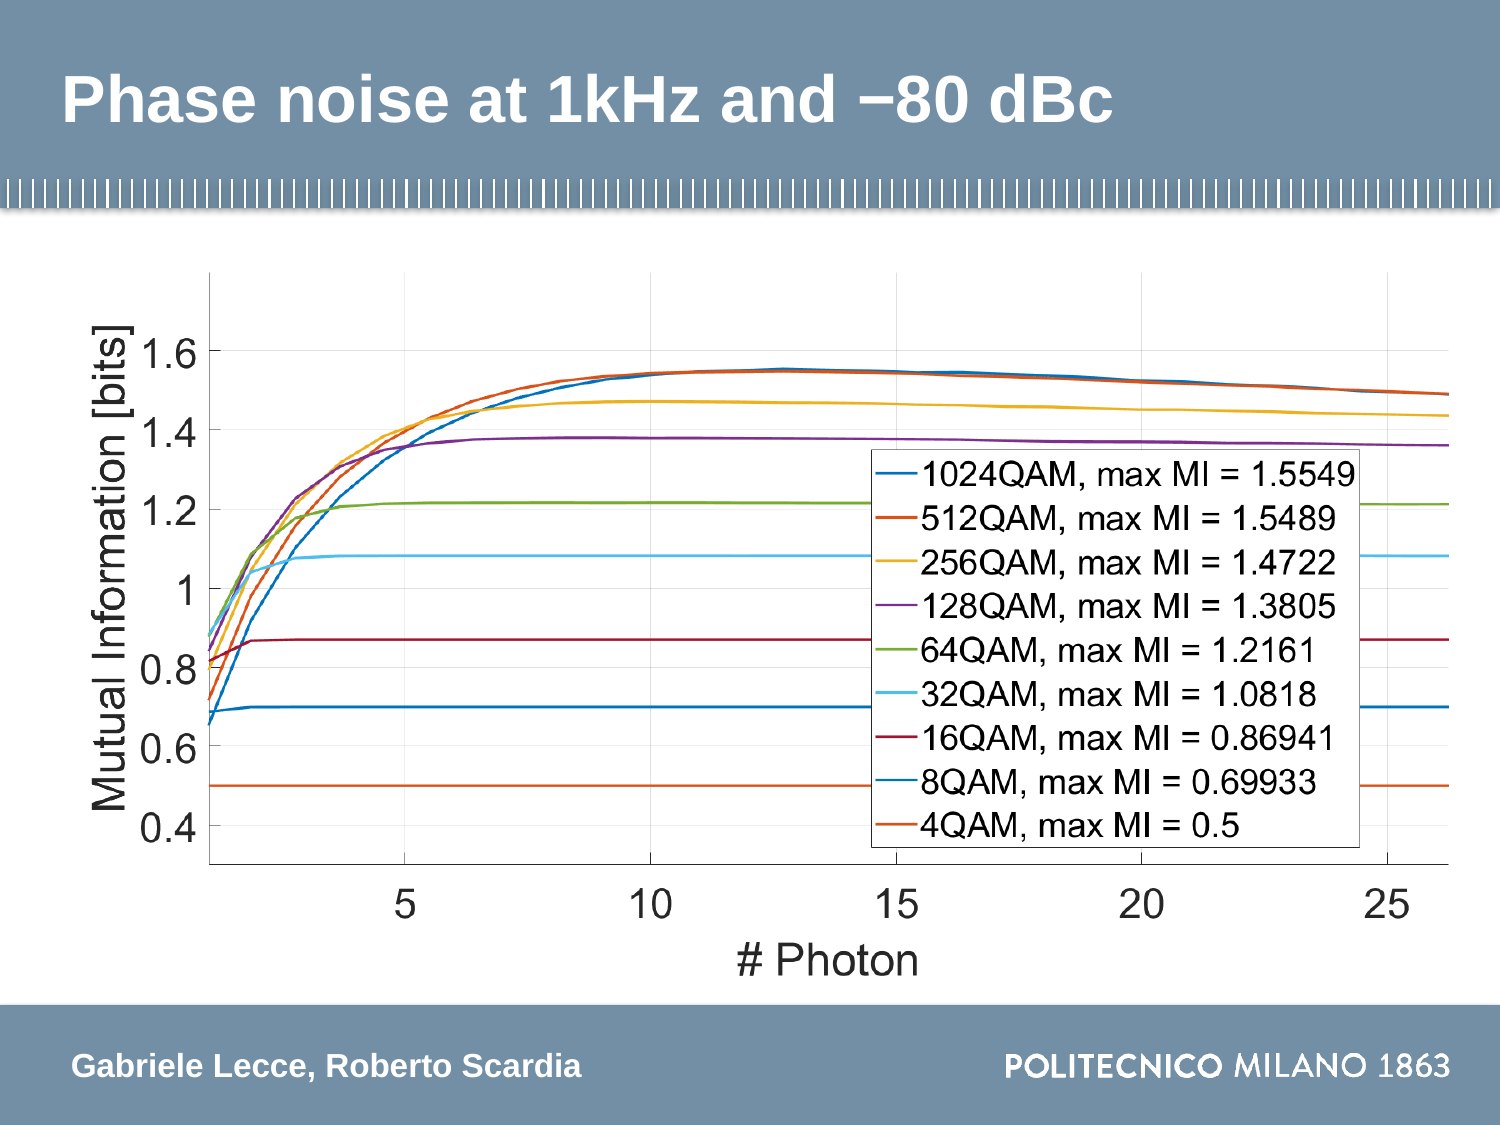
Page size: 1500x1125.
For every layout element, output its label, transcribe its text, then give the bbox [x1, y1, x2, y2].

picture [999, 1041, 1456, 1089]
title Phase noise at 1kHz and −80 dBc [46, 47, 1455, 136]
picture [0, 247, 1500, 986]
